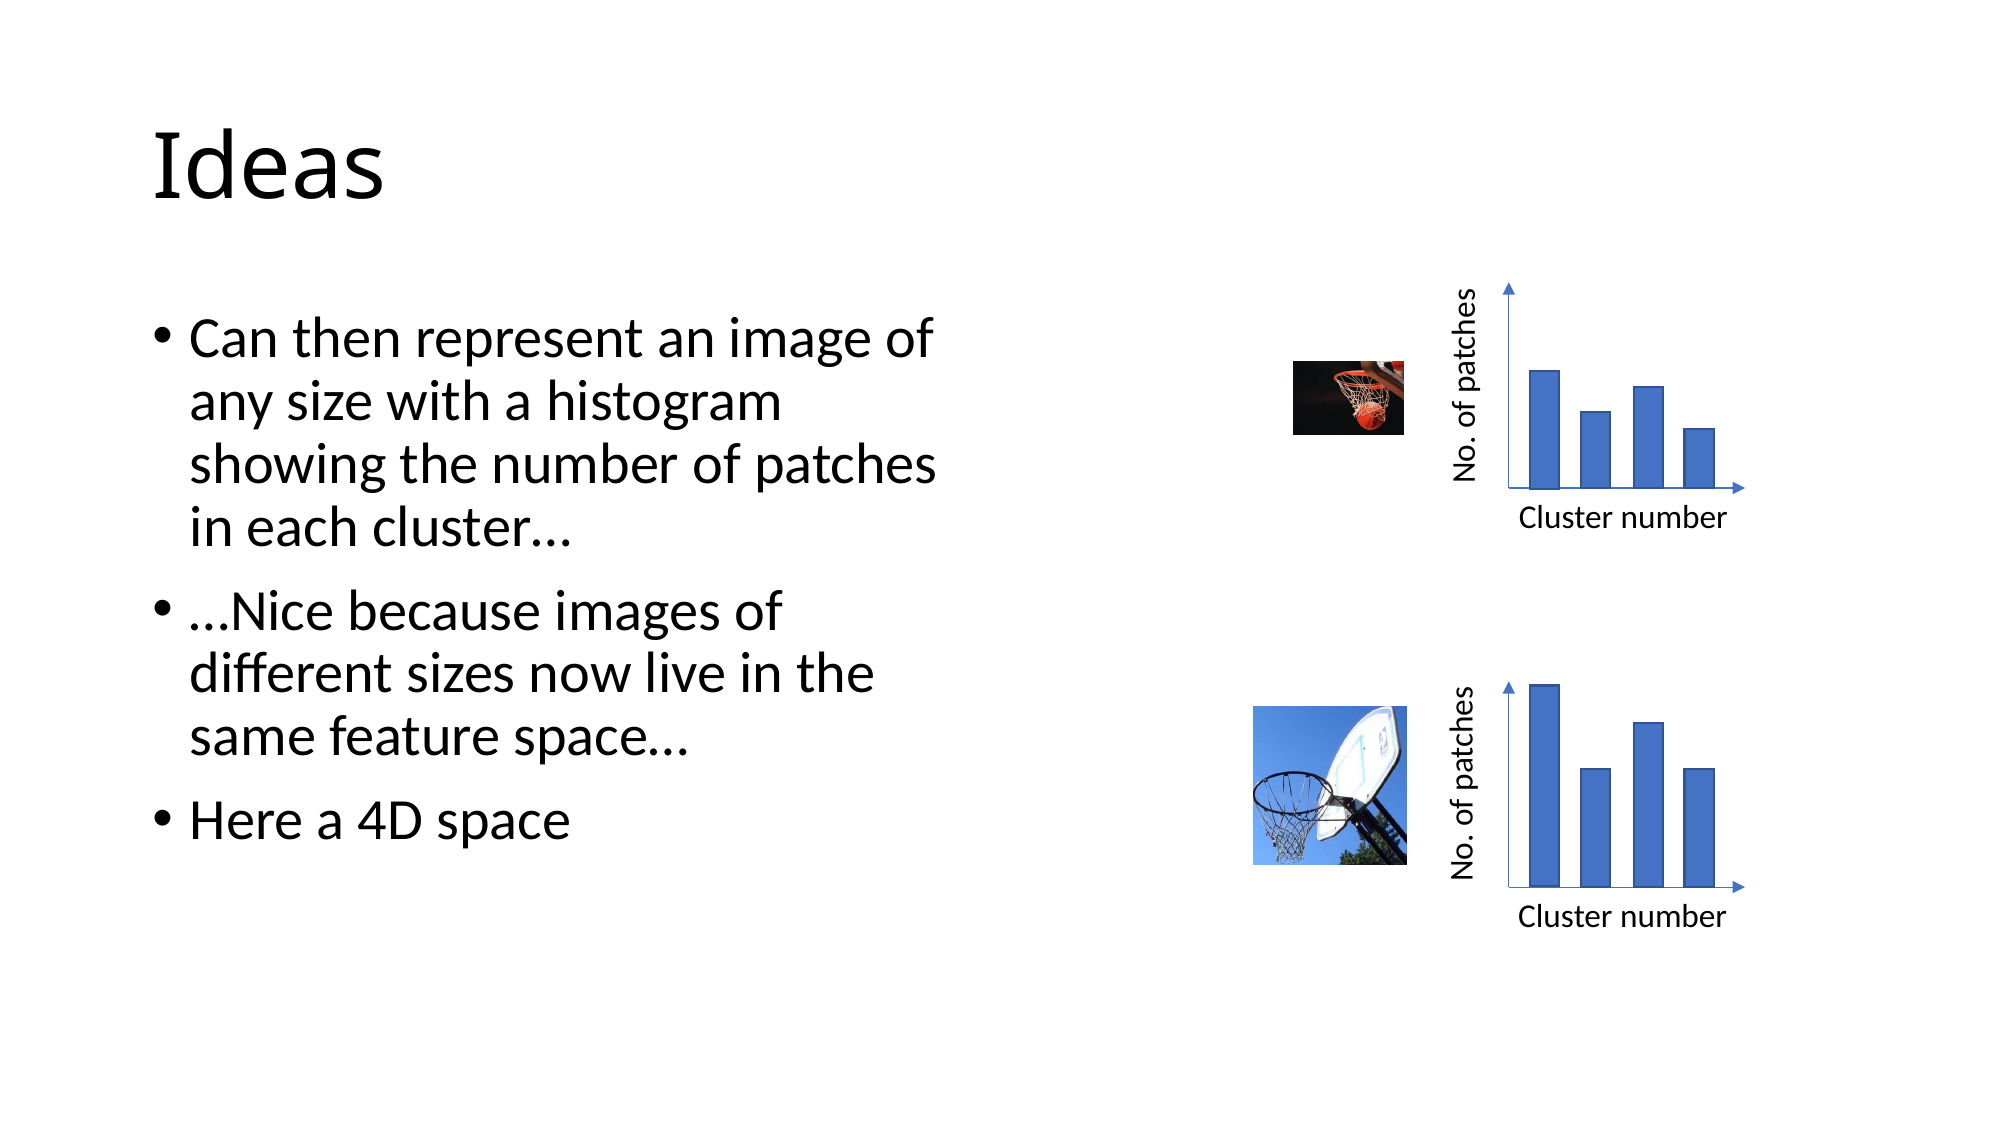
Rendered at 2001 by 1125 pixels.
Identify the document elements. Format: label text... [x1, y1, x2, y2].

title Ideas [137, 59, 1863, 278]
text_box [1633, 722, 1664, 886]
text_box No. of patches [1431, 634, 1487, 935]
text_box [1529, 684, 1560, 886]
text_box [1683, 428, 1715, 487]
text_box Cluster number [1473, 487, 1774, 543]
picture [1293, 361, 1404, 435]
text_box [1633, 386, 1664, 487]
text_box [1683, 768, 1715, 886]
text_box [1580, 768, 1611, 886]
text_box Cluster number [1472, 886, 1773, 942]
text_box [1529, 370, 1560, 487]
picture [1253, 706, 1407, 865]
text_box No. of patches [1434, 236, 1489, 537]
list Can then represent an image of any size with a histogram showing the number of patches in each cluster… …Nice because images of different sizes now live in the same feature space… Here a 4D space [137, 299, 988, 1014]
text_box [1580, 411, 1611, 487]
